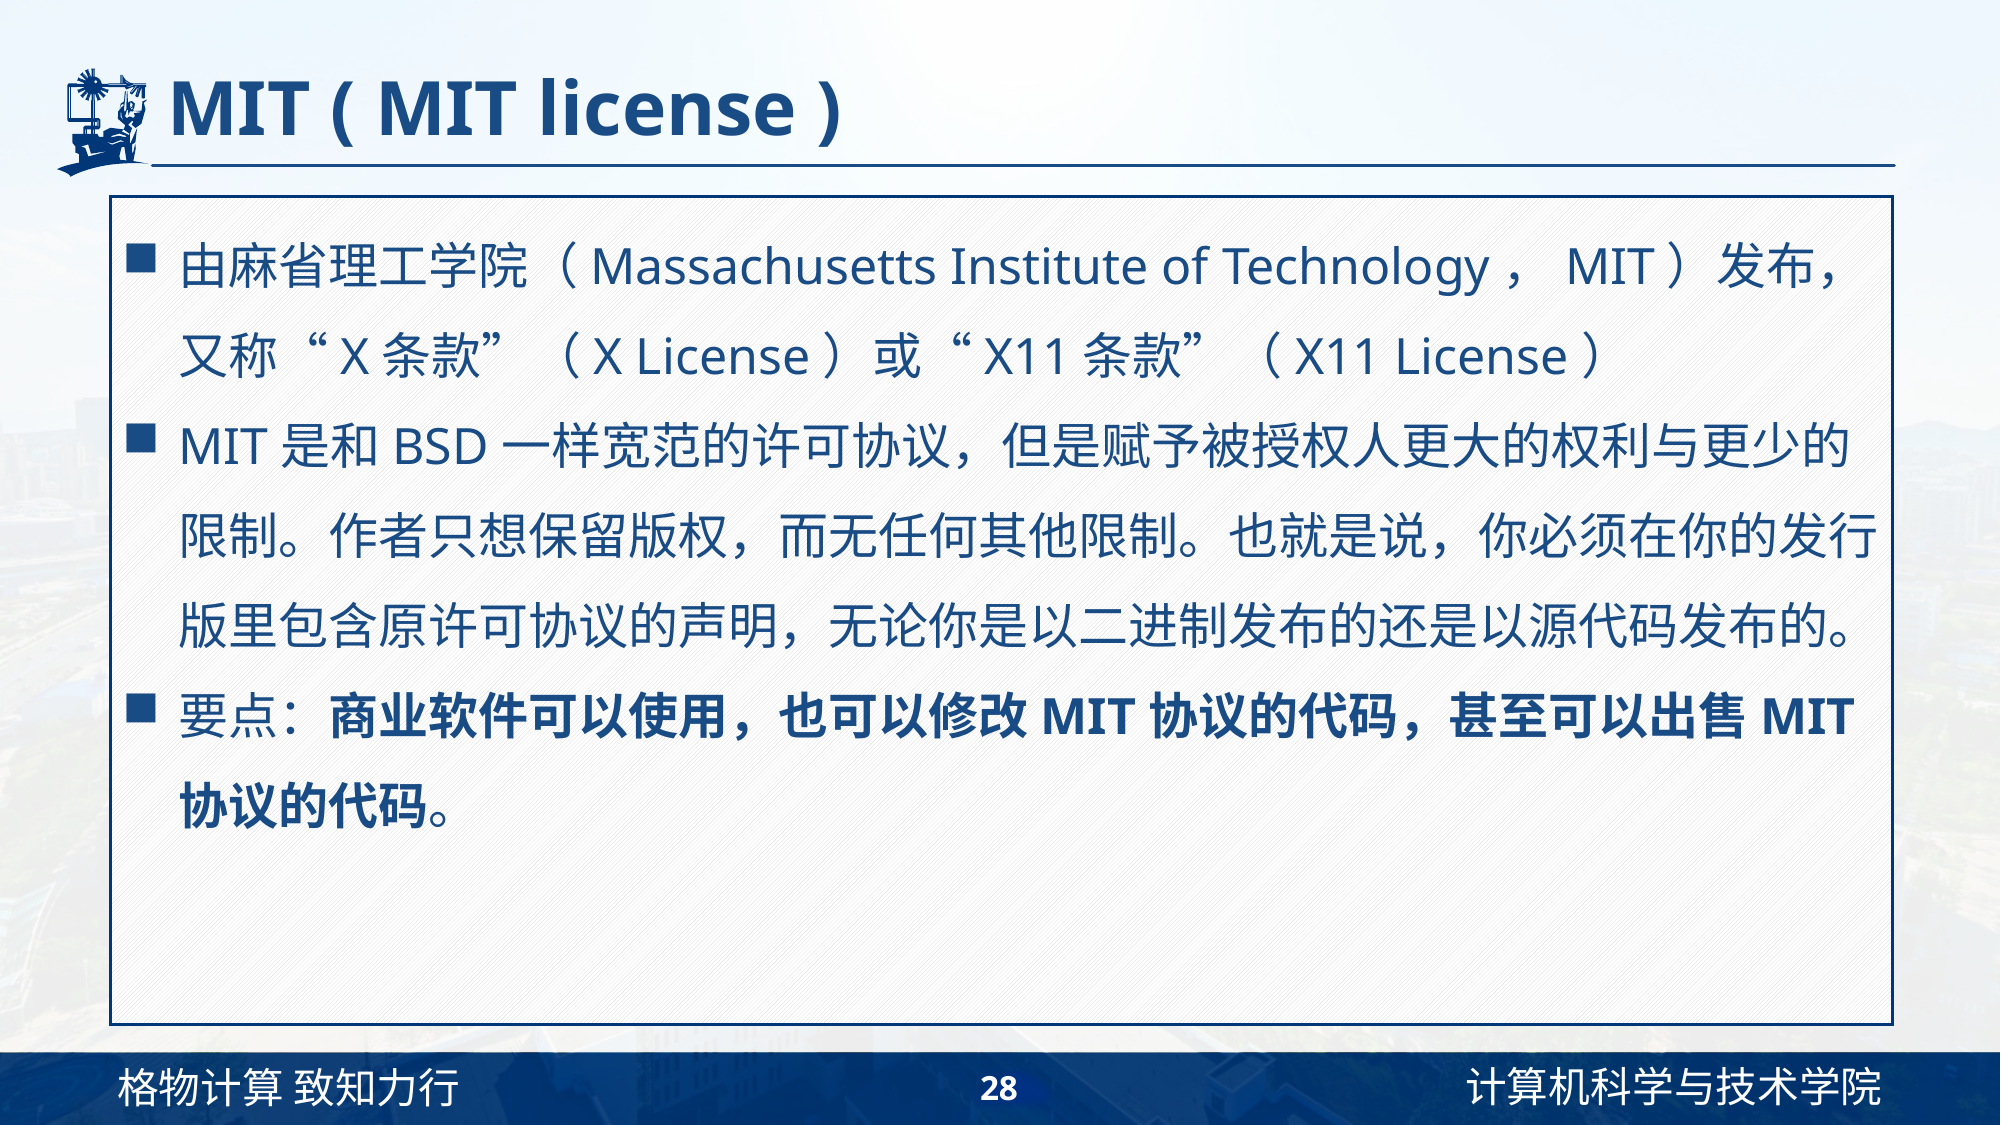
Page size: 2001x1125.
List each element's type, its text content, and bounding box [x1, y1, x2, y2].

slide_number 28 [947, 1059, 1050, 1120]
title MIT ( MIT license ) [152, 56, 1893, 166]
list 由麻省理工学院（Massachusetts Institute of Technology，MIT）发布，又称“X条款”（X License）或“X11条款”（X11 License） MIT是和BSD一样宽范的许可协议，但是赋予被授权人更大的权利与更少的限制。作者只想保留版权，而无任何其他限制。也就是说，你必须在你的发行版里包含原许可协议的声明，无论你是以二进制发布的还是以源代码发布的。 要点：商业软件可以使用，也可以修改MIT协议的代码，甚至可以出售MIT协议的代码。 [109, 196, 1894, 1026]
